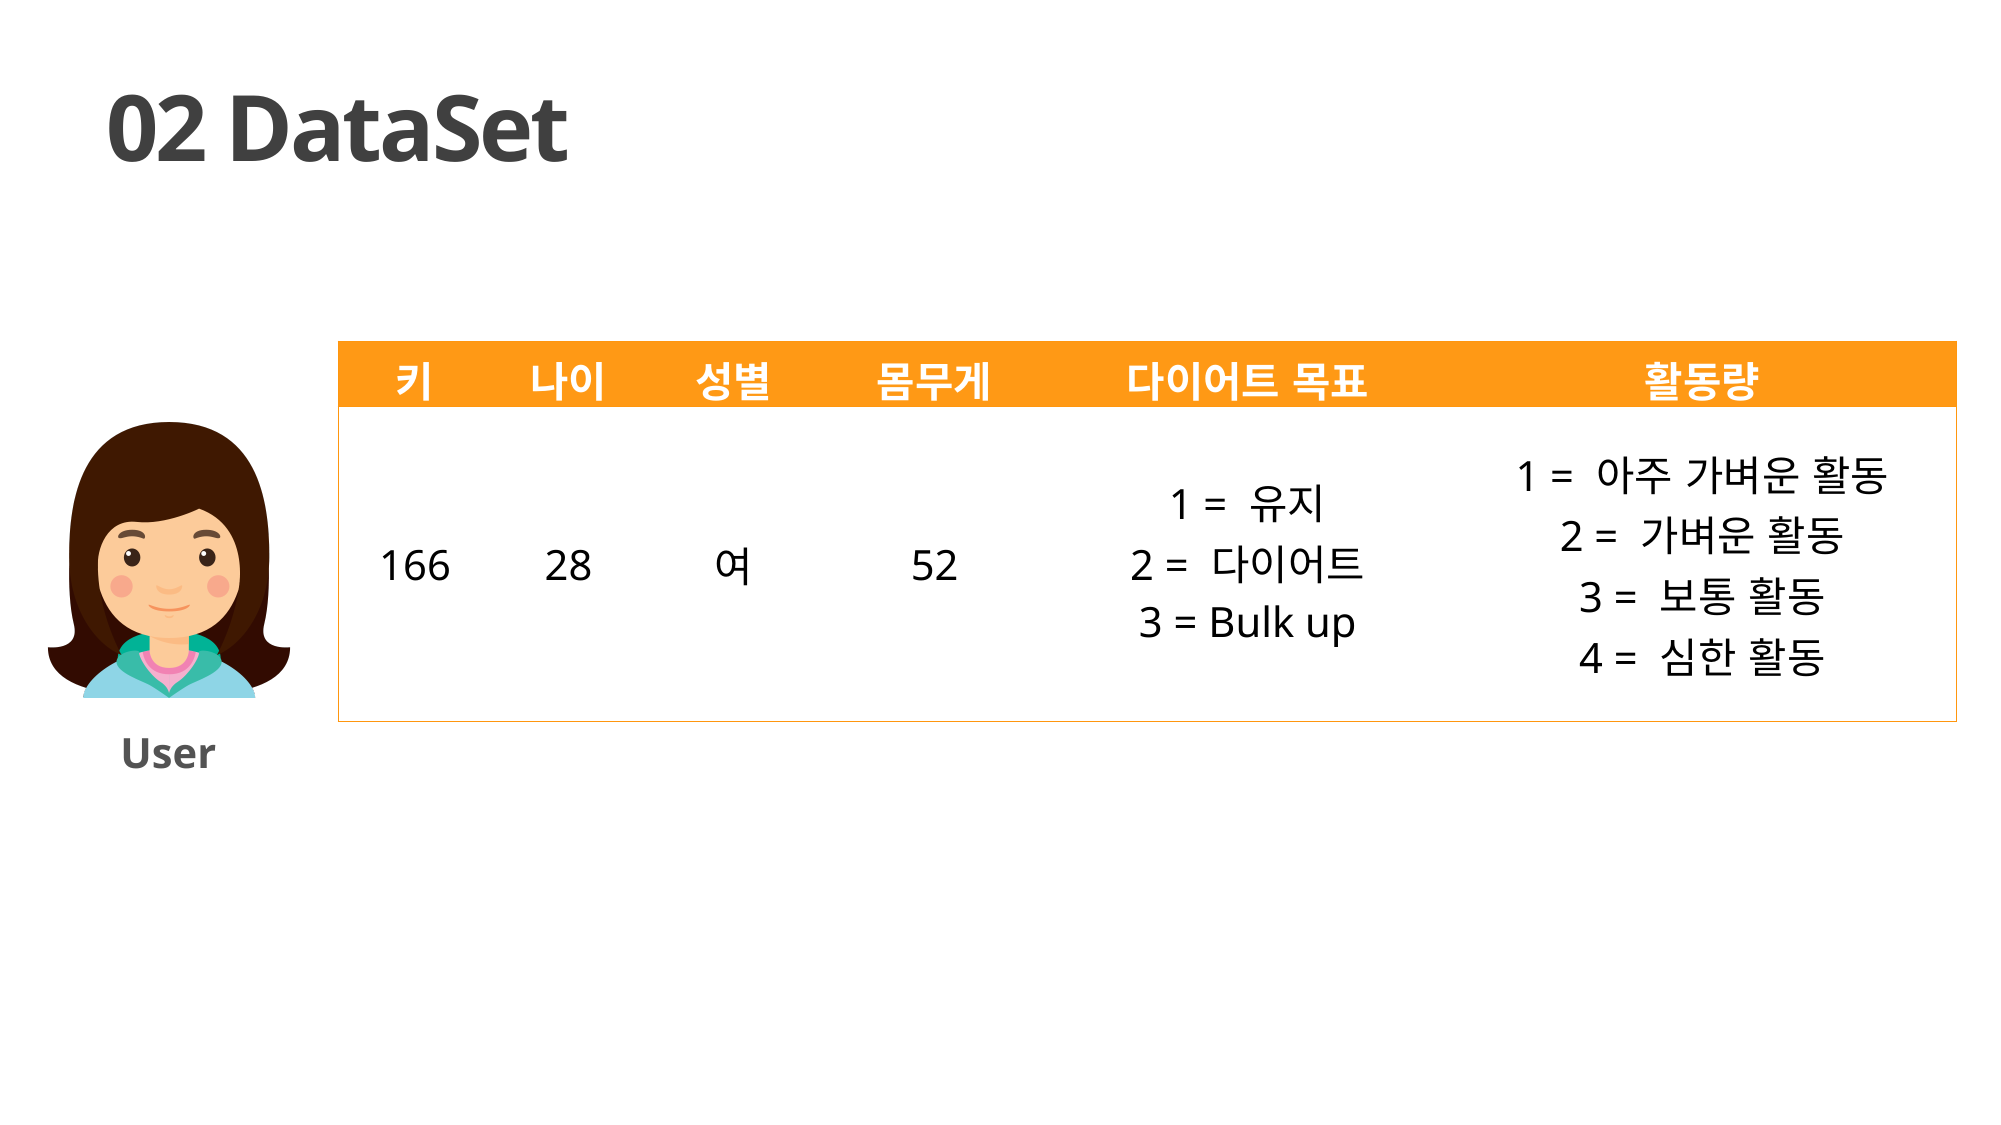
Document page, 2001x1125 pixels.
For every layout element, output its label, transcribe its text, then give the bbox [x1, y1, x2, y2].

table_cell 여 [645, 407, 823, 721]
table_cell 52 [823, 407, 1047, 721]
text_box User [105, 719, 253, 785]
table_header 다이어트 목표 [1047, 342, 1449, 406]
table_header 키 [339, 342, 492, 406]
table_cell 28 [492, 407, 645, 721]
table_header 성별 [645, 342, 823, 406]
table_header 나이 [492, 342, 645, 406]
table_cell 1 = 유지 2 = 다이어트 3 = Bulk up [1047, 407, 1449, 721]
text_box 02 DataSet [91, 62, 585, 188]
table_cell 1 = 아주 가벼운 활동 2 = 가벼운 활동 3 = 보통 활동 4 = 심한 활동 [1449, 407, 1956, 721]
table_header 몸무게 [823, 342, 1047, 406]
table_cell 166 [339, 407, 492, 721]
table_header 활동량 [1449, 342, 1956, 406]
picture [31, 421, 307, 698]
